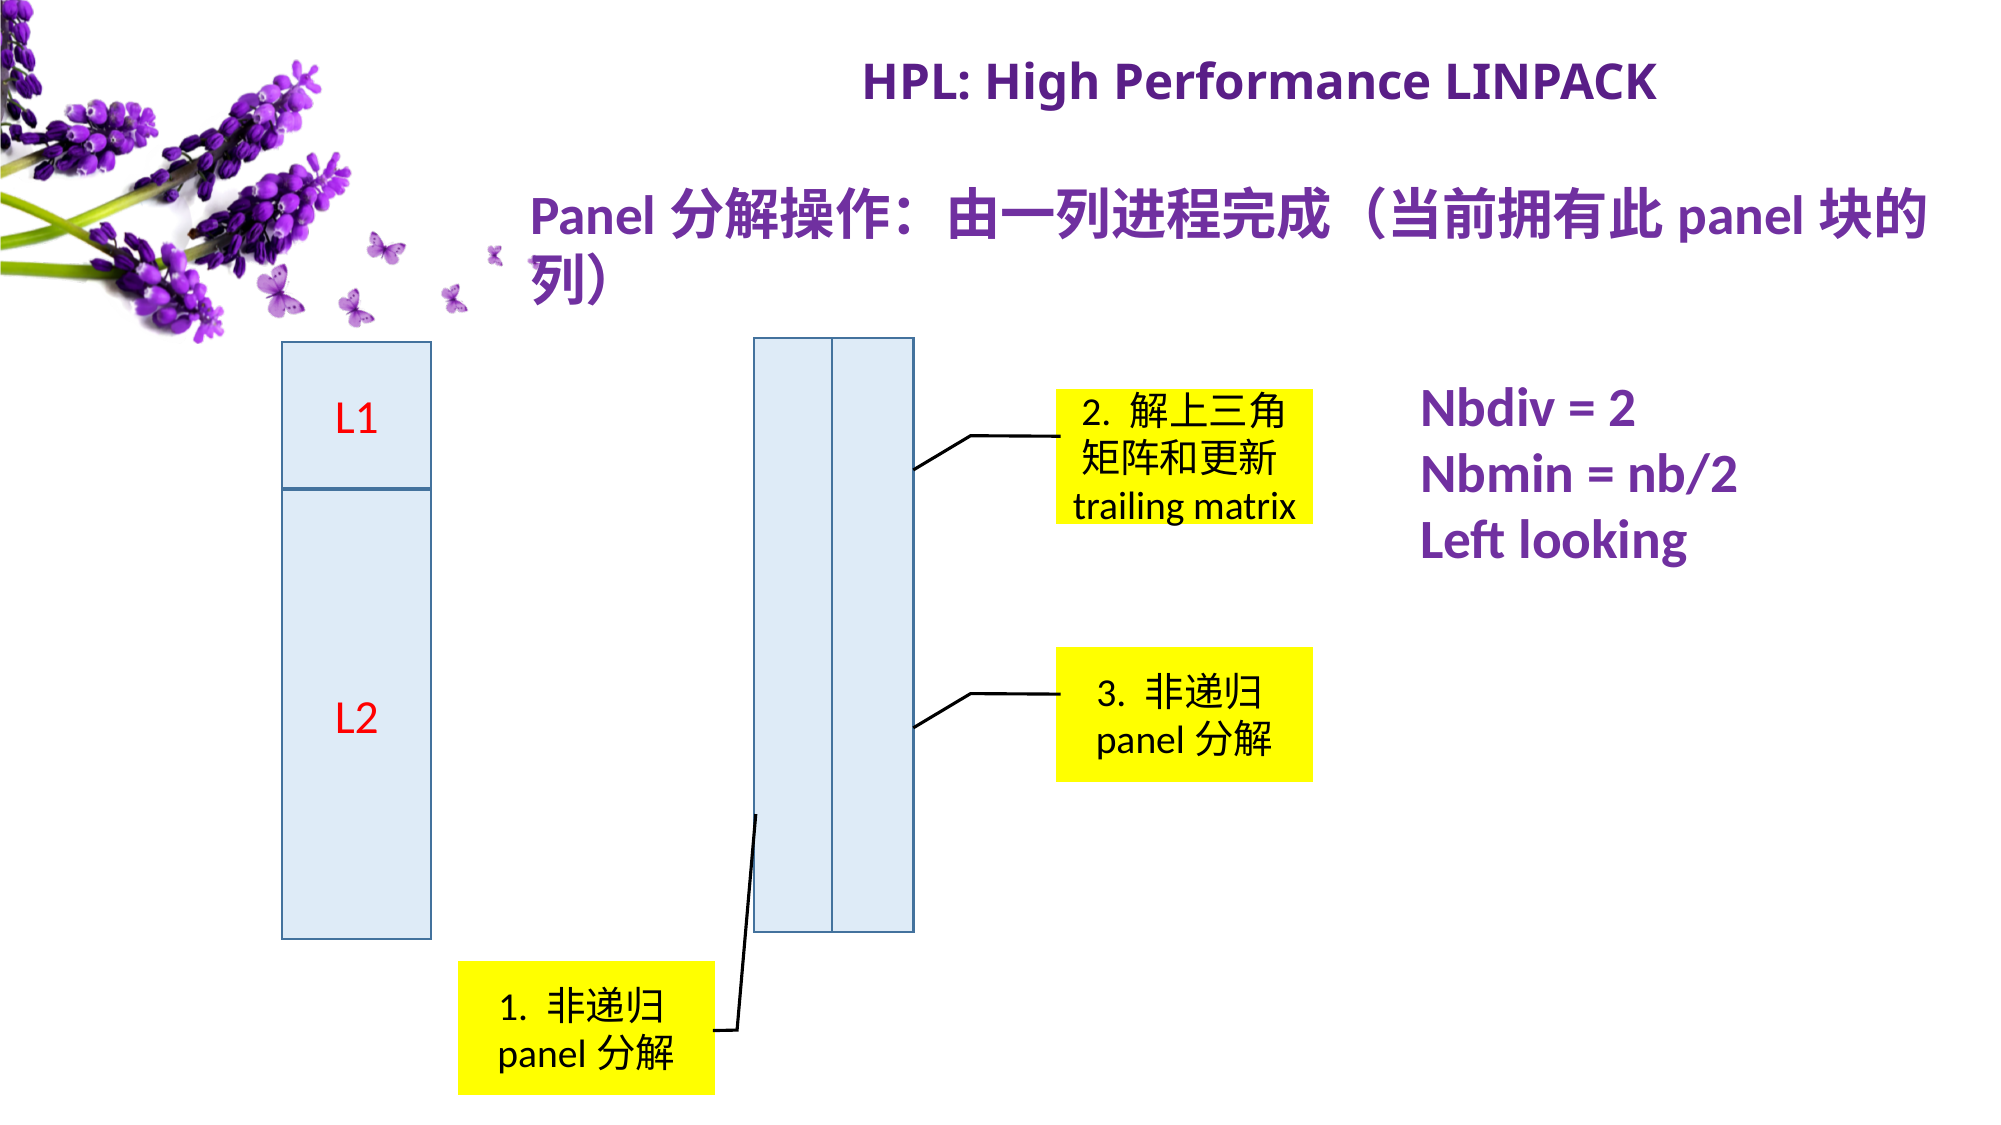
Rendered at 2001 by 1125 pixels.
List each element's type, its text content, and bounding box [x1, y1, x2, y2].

text_box 3. 非递归panel分解 [913, 647, 1313, 782]
text_box 2. 解上三角矩阵和更新trailing matrix [913, 389, 1313, 524]
picture [1, 0, 515, 403]
text_box L2 [281, 489, 432, 940]
text_box [753, 337, 831, 933]
text_box L1 [281, 359, 432, 489]
text_box [831, 337, 915, 933]
text_box Panel分解操作：由一列进程完成（当前拥有此panel块的列） [515, 171, 2000, 320]
text_box HPL: High Performance LINPACK [816, 42, 1702, 117]
text_box Nbdiv = 2 Nbmin = nb/2 Left looking [1405, 363, 1754, 578]
text_box 1. 非递归panel分解 [458, 814, 757, 1095]
